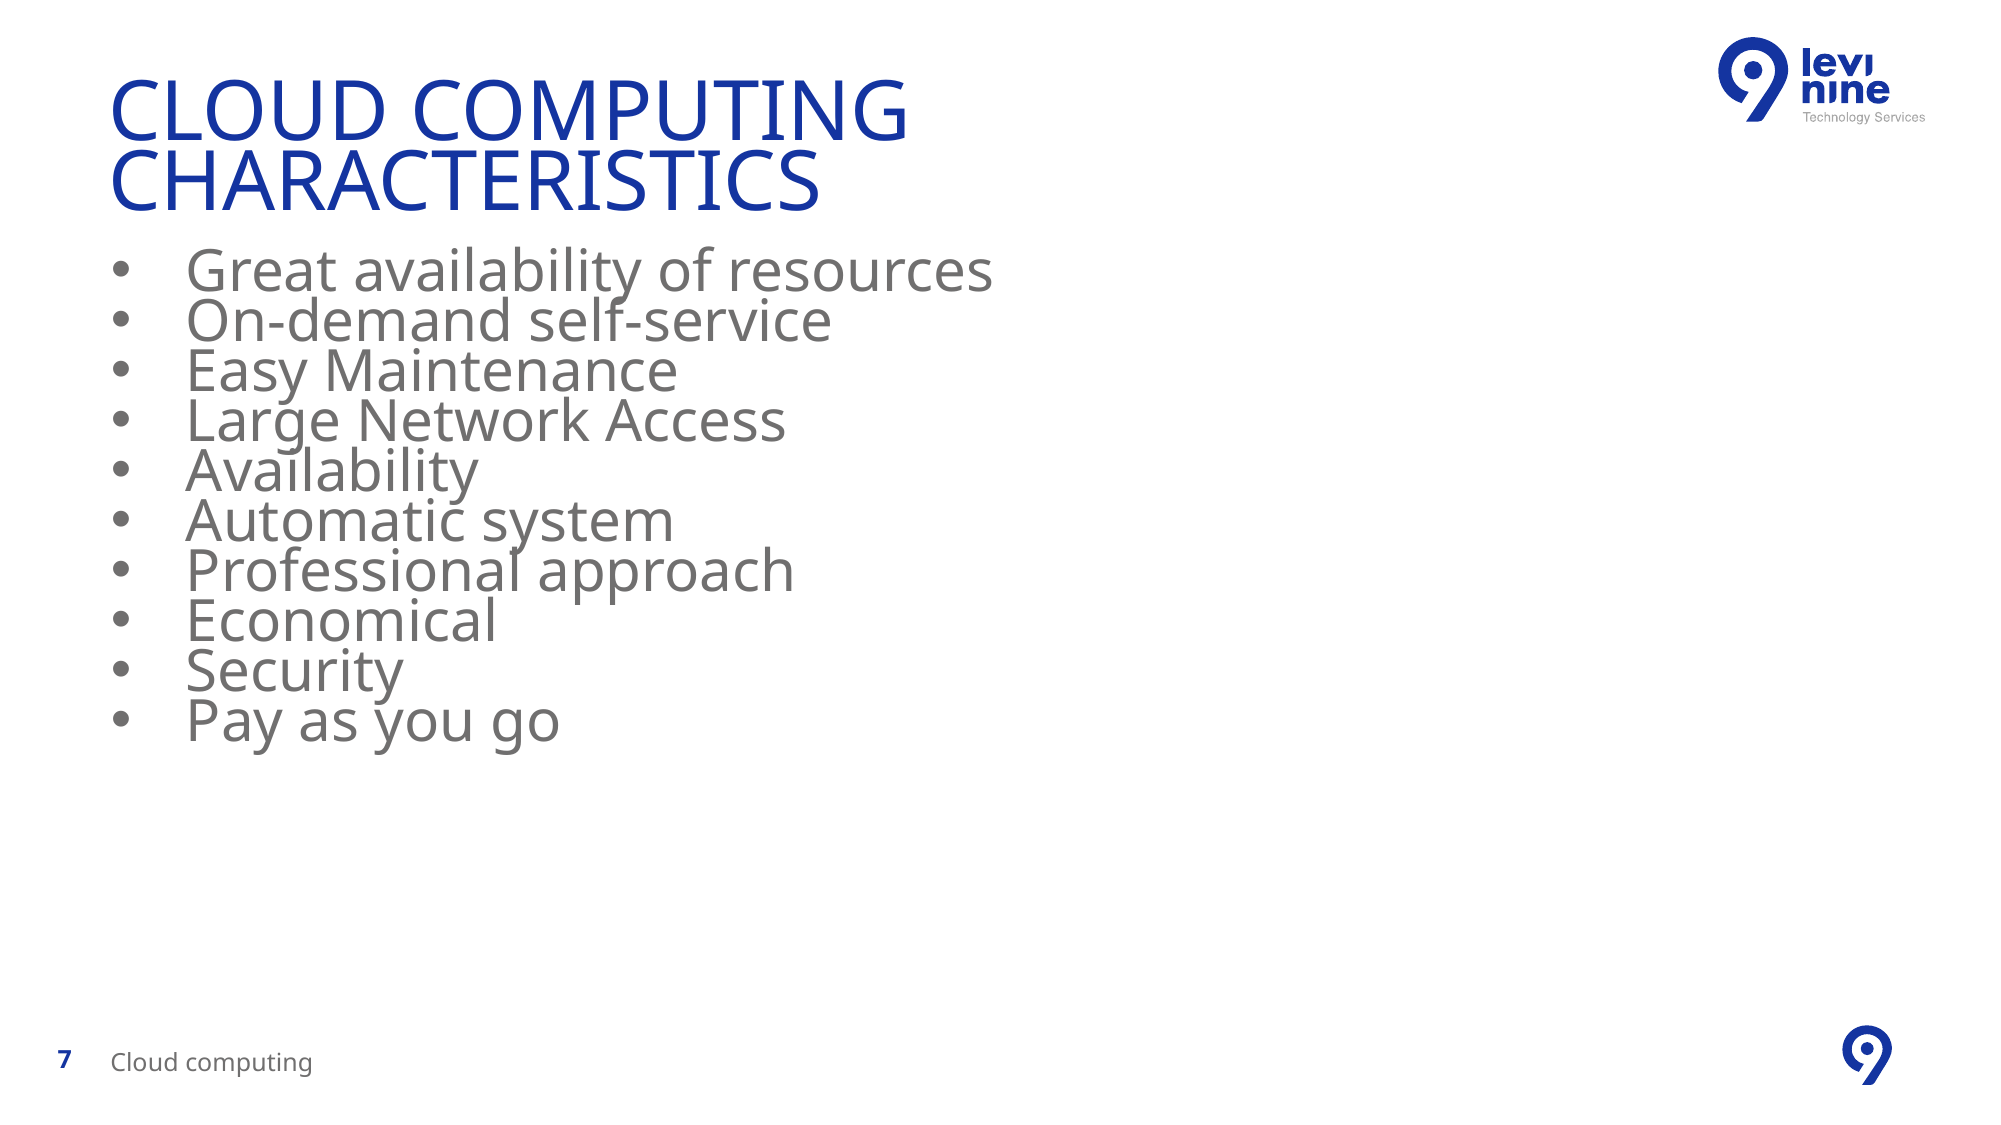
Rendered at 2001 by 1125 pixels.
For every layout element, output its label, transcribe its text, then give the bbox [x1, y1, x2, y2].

title Cloud Computing Characteristics [108, 84, 1497, 225]
list Great availability of resources On-demand self-service Easy Maintenance Large Network Access Availability Automatic system Professional approach Economical Security Pay as you go [110, 253, 1603, 988]
footer Cloud computing [110, 1045, 1289, 1077]
slide_number 7 [57, 1045, 103, 1077]
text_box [1718, 37, 1925, 125]
